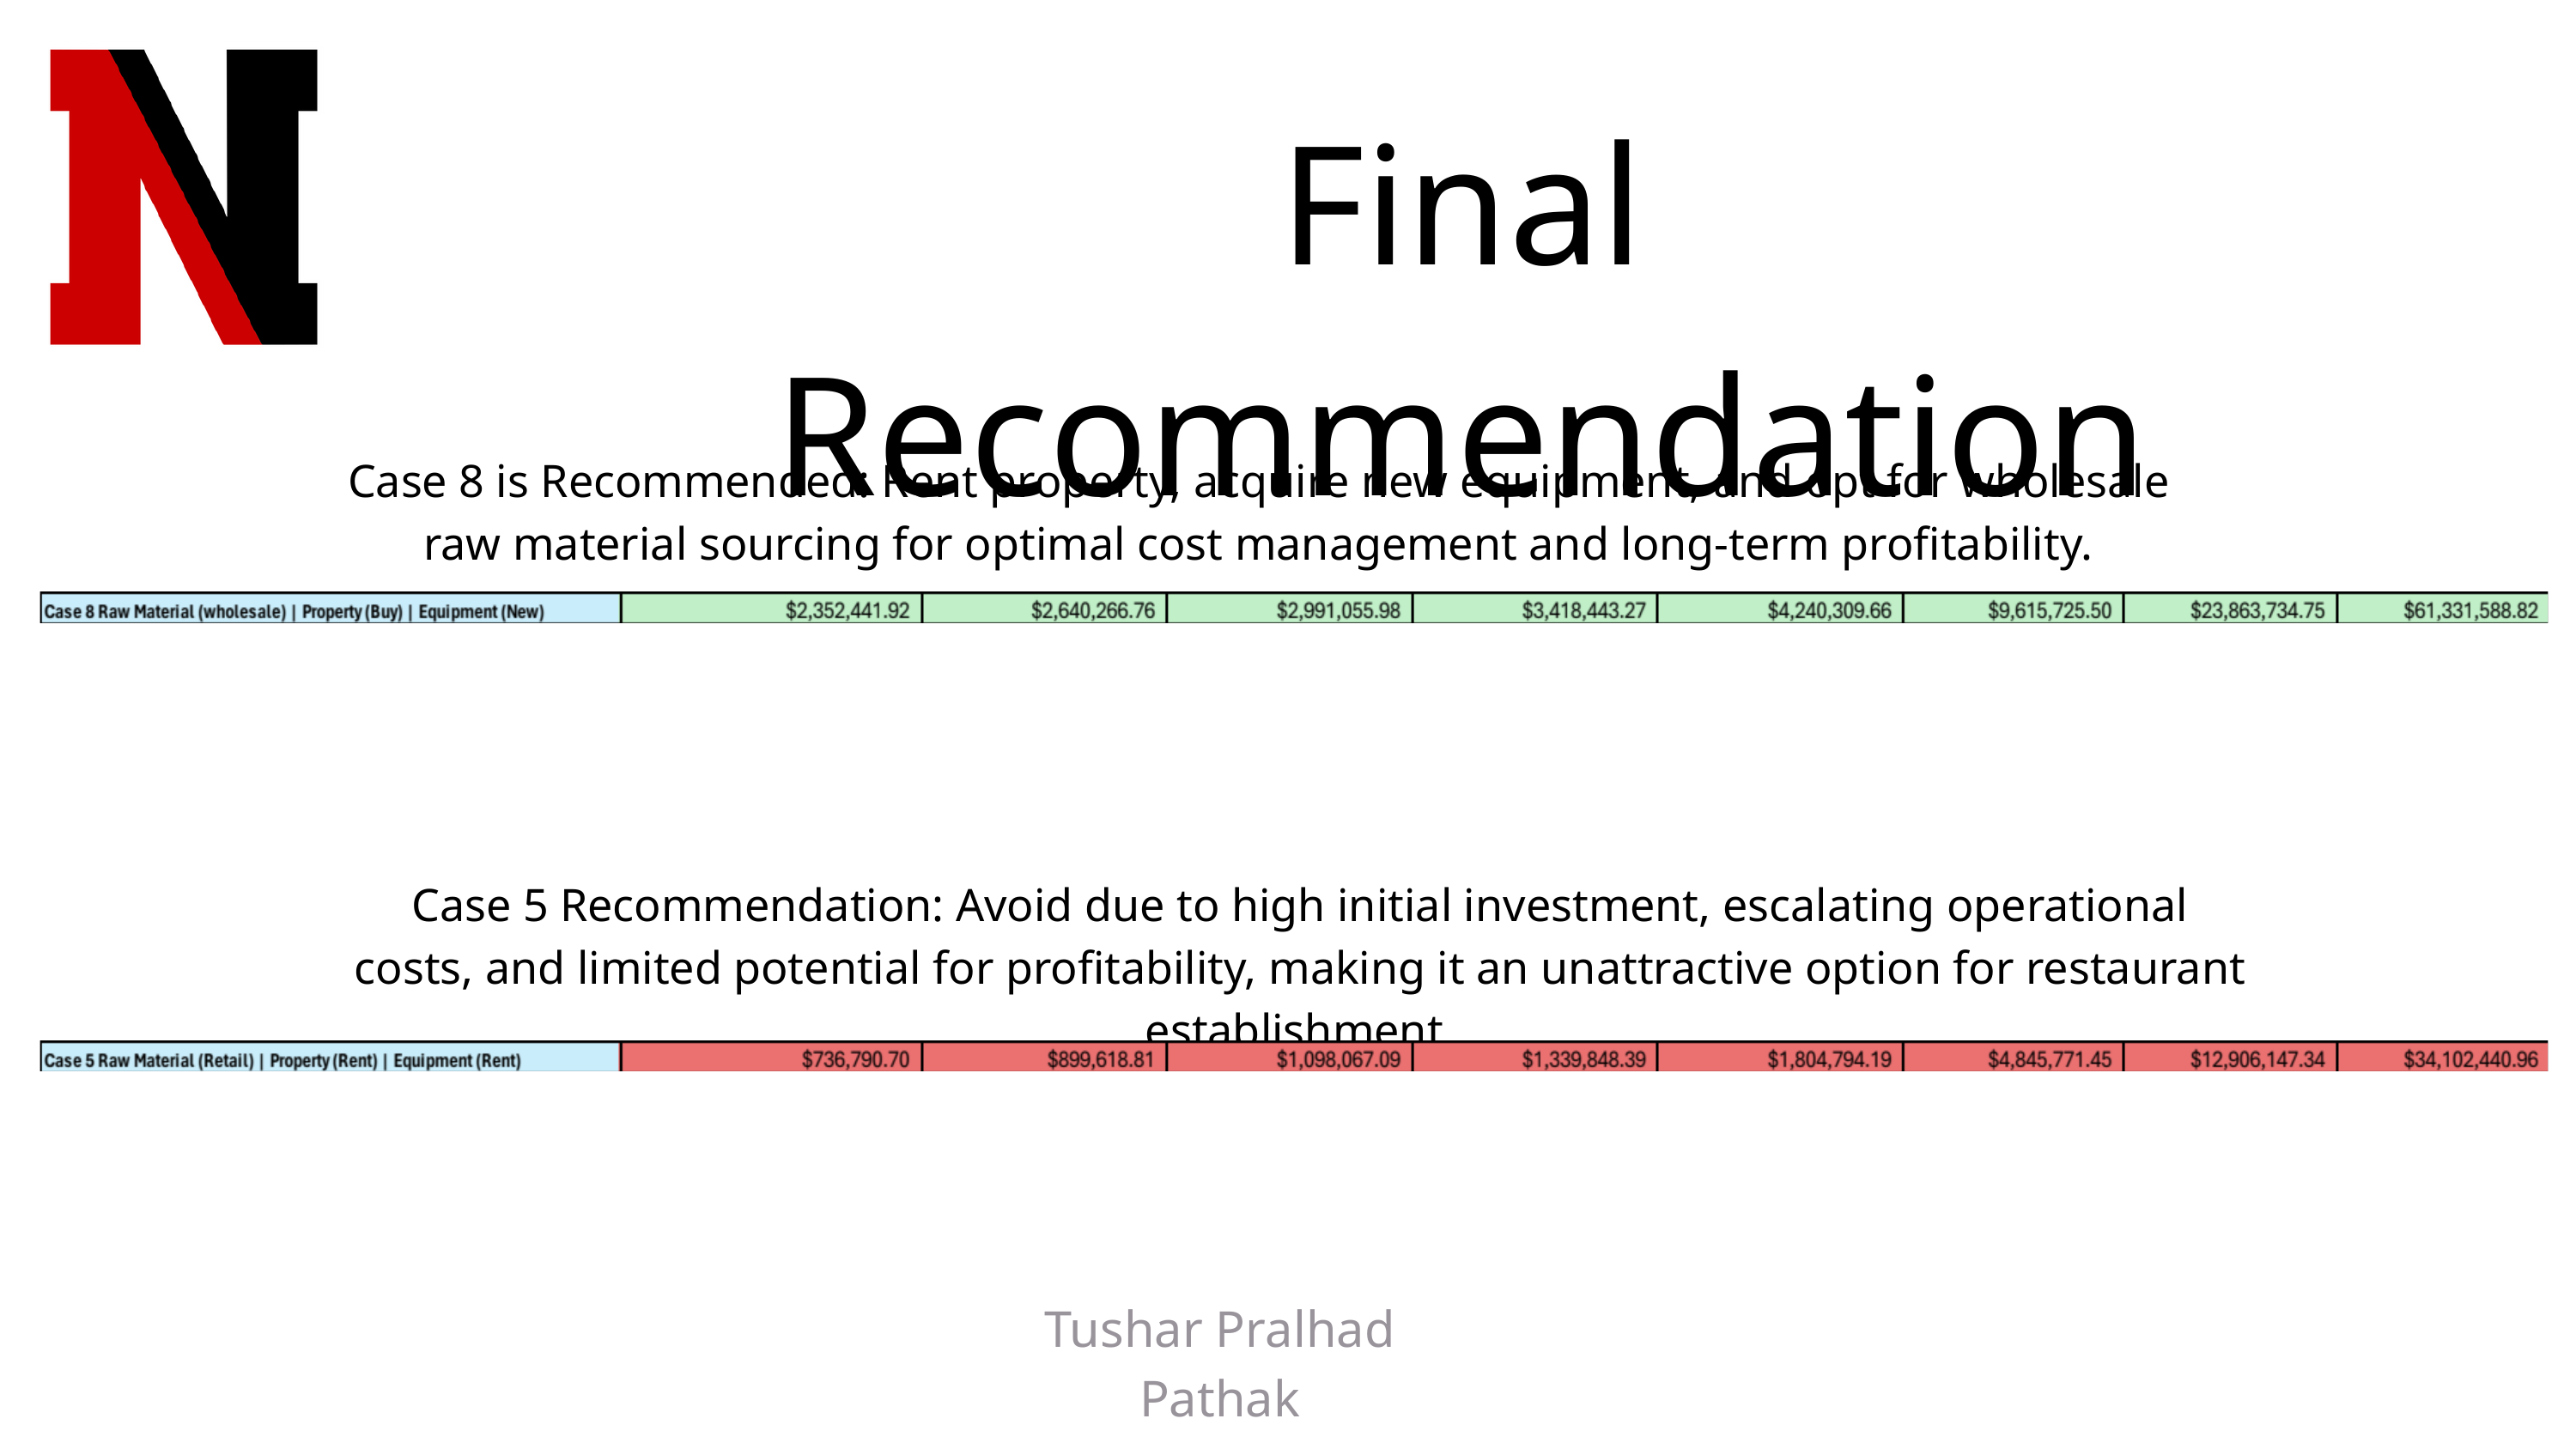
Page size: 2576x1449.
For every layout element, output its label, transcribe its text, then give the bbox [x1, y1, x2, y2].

text_box Case 8 is Recommended: Rent property, acquire new equipment, and opt for wholesale raw material sourcing for optimal cost management and long-term profitability. [307, 443, 2210, 569]
text_box Final Recommendation [670, 68, 2253, 529]
text_box Tushar Pralhad Pathak [988, 1287, 1452, 1427]
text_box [39, 591, 2549, 623]
picture [39, 1040, 2549, 1072]
text_box [39, 39, 330, 356]
text_box Case 5 Recommendation: Avoid due to high initial investment, escalating operational costs, and limited potential for profitability, making it an unattractive option for restaurant establishment. [348, 867, 2253, 1038]
